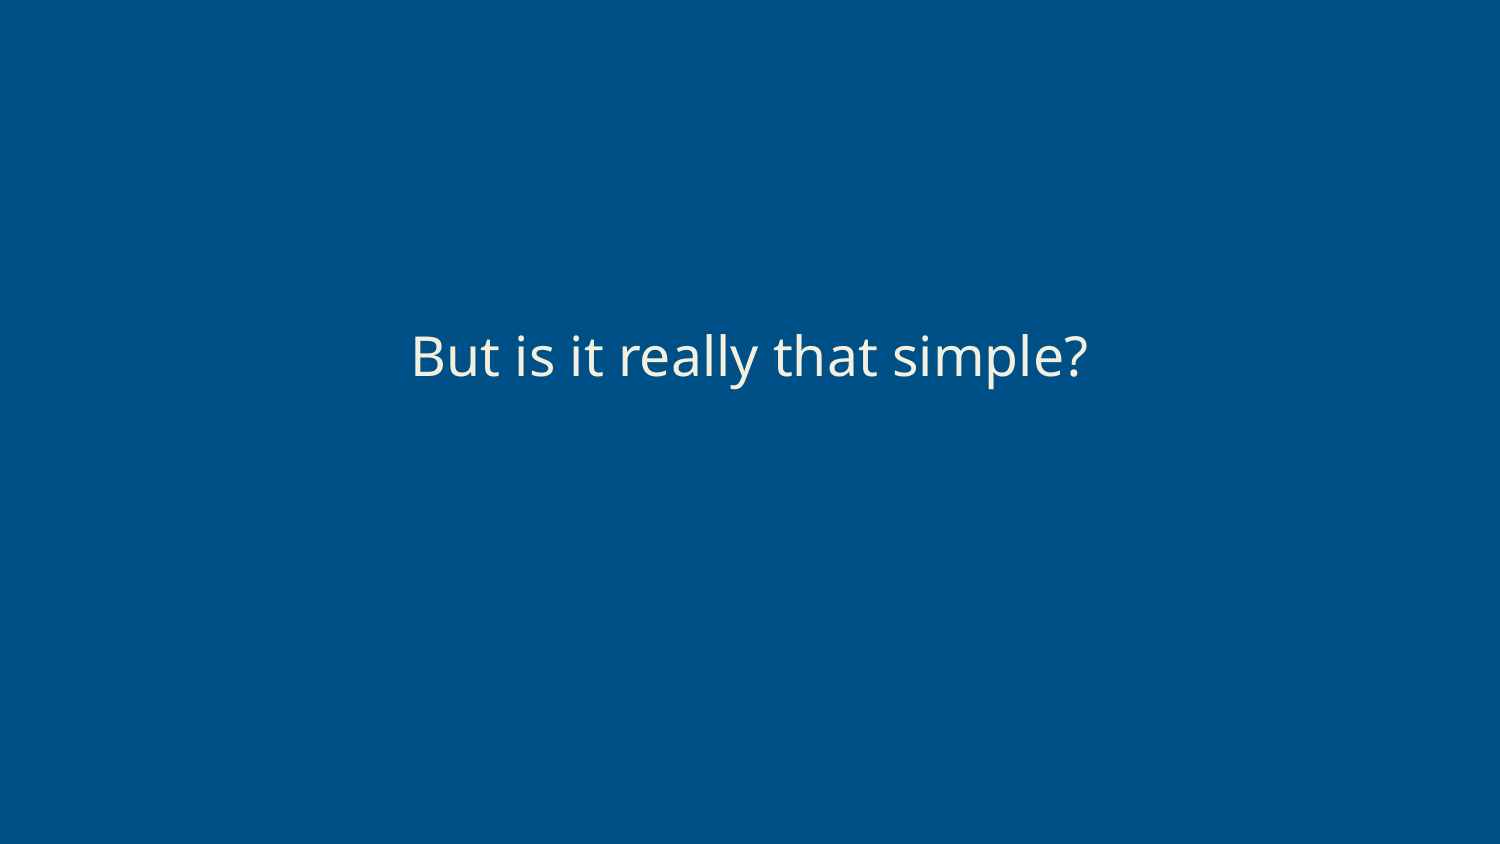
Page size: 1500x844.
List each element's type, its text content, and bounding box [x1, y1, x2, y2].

subtitle But is it really that simple? [159, 94, 1340, 615]
